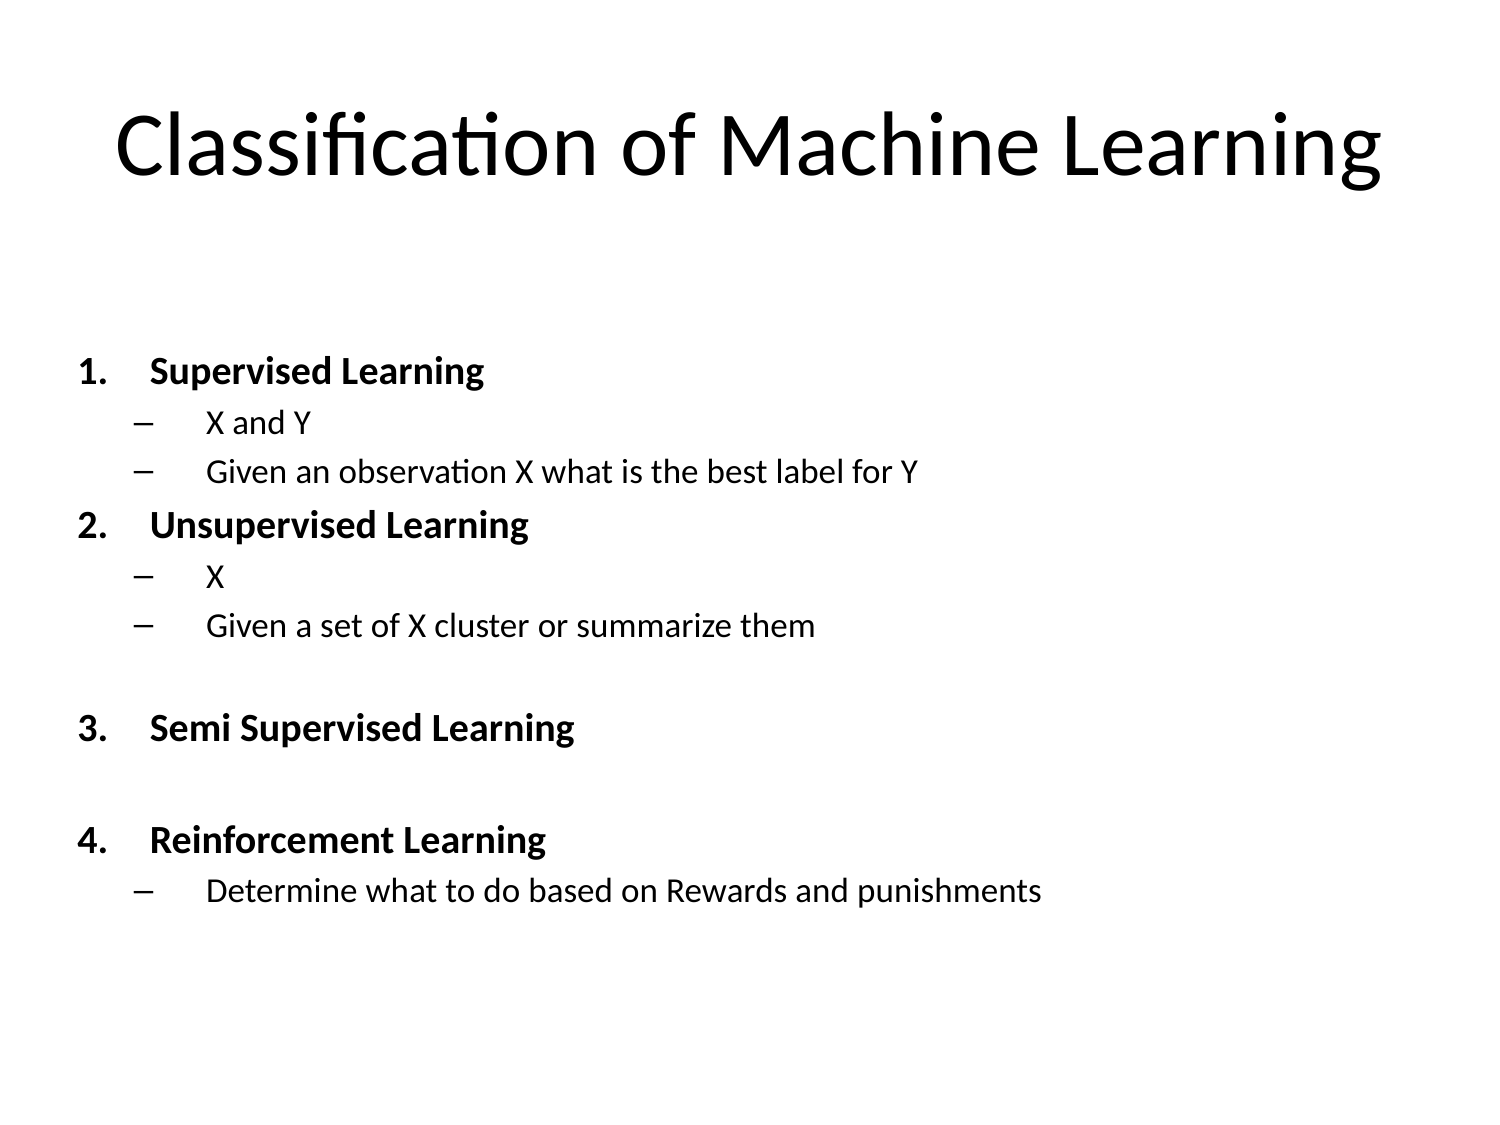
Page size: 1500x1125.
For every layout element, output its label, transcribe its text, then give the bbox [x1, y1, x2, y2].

title Classification of Machine Learning [75, 45, 1425, 233]
list Supervised Learning X and Y Given an observation X what is the best label for Y Unsupervised Learning X Given a set of X cluster or summarize them Semi Supervised Learning Reinforcement Learning Determine what to do based on Rewards and punishments [62, 337, 1463, 925]
